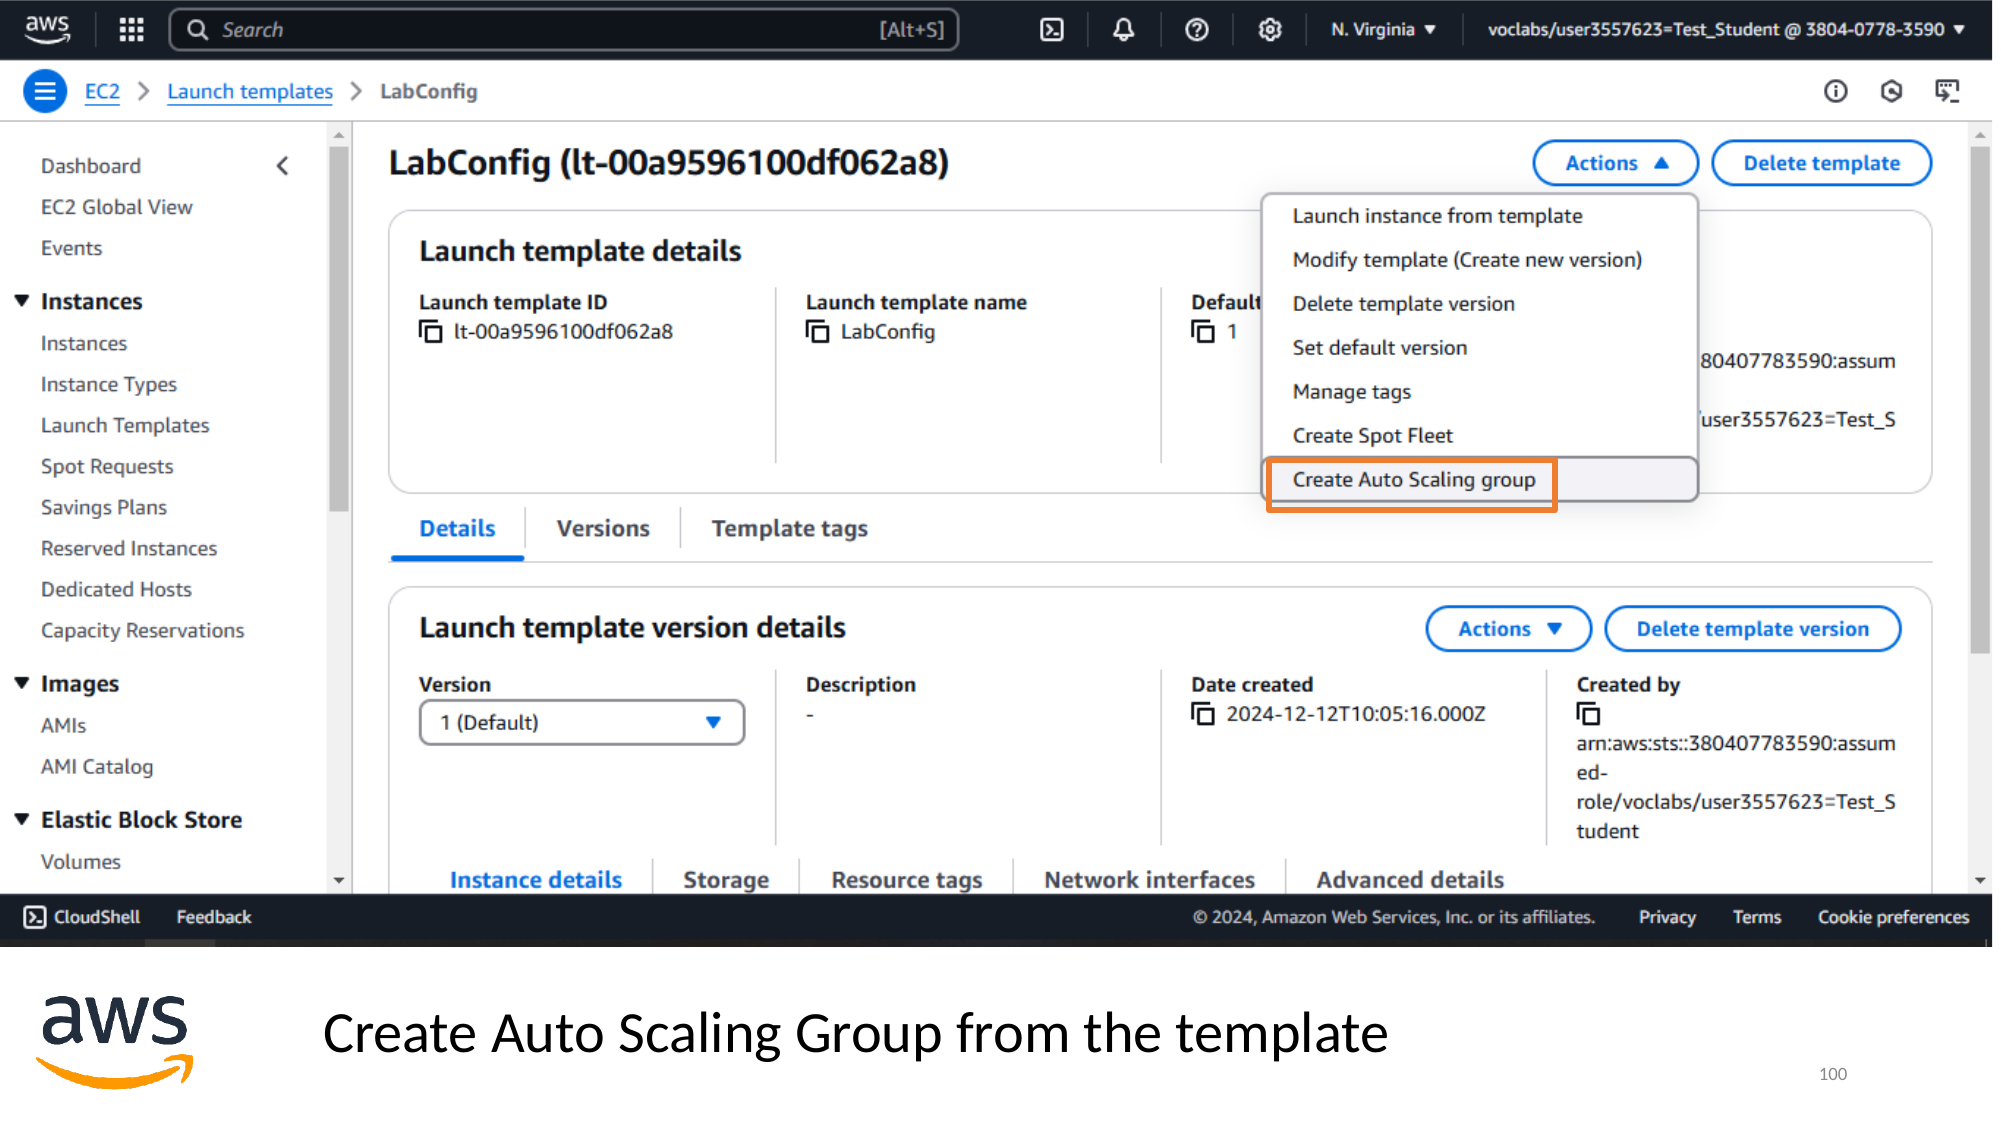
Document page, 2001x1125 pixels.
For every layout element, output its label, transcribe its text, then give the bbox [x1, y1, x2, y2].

picture [0, 956, 227, 1125]
text_box Create Auto Scaling Group from the template [308, 958, 1690, 1125]
picture [0, 0, 1993, 947]
slide_number ‹#› [1690, 1042, 1863, 1103]
